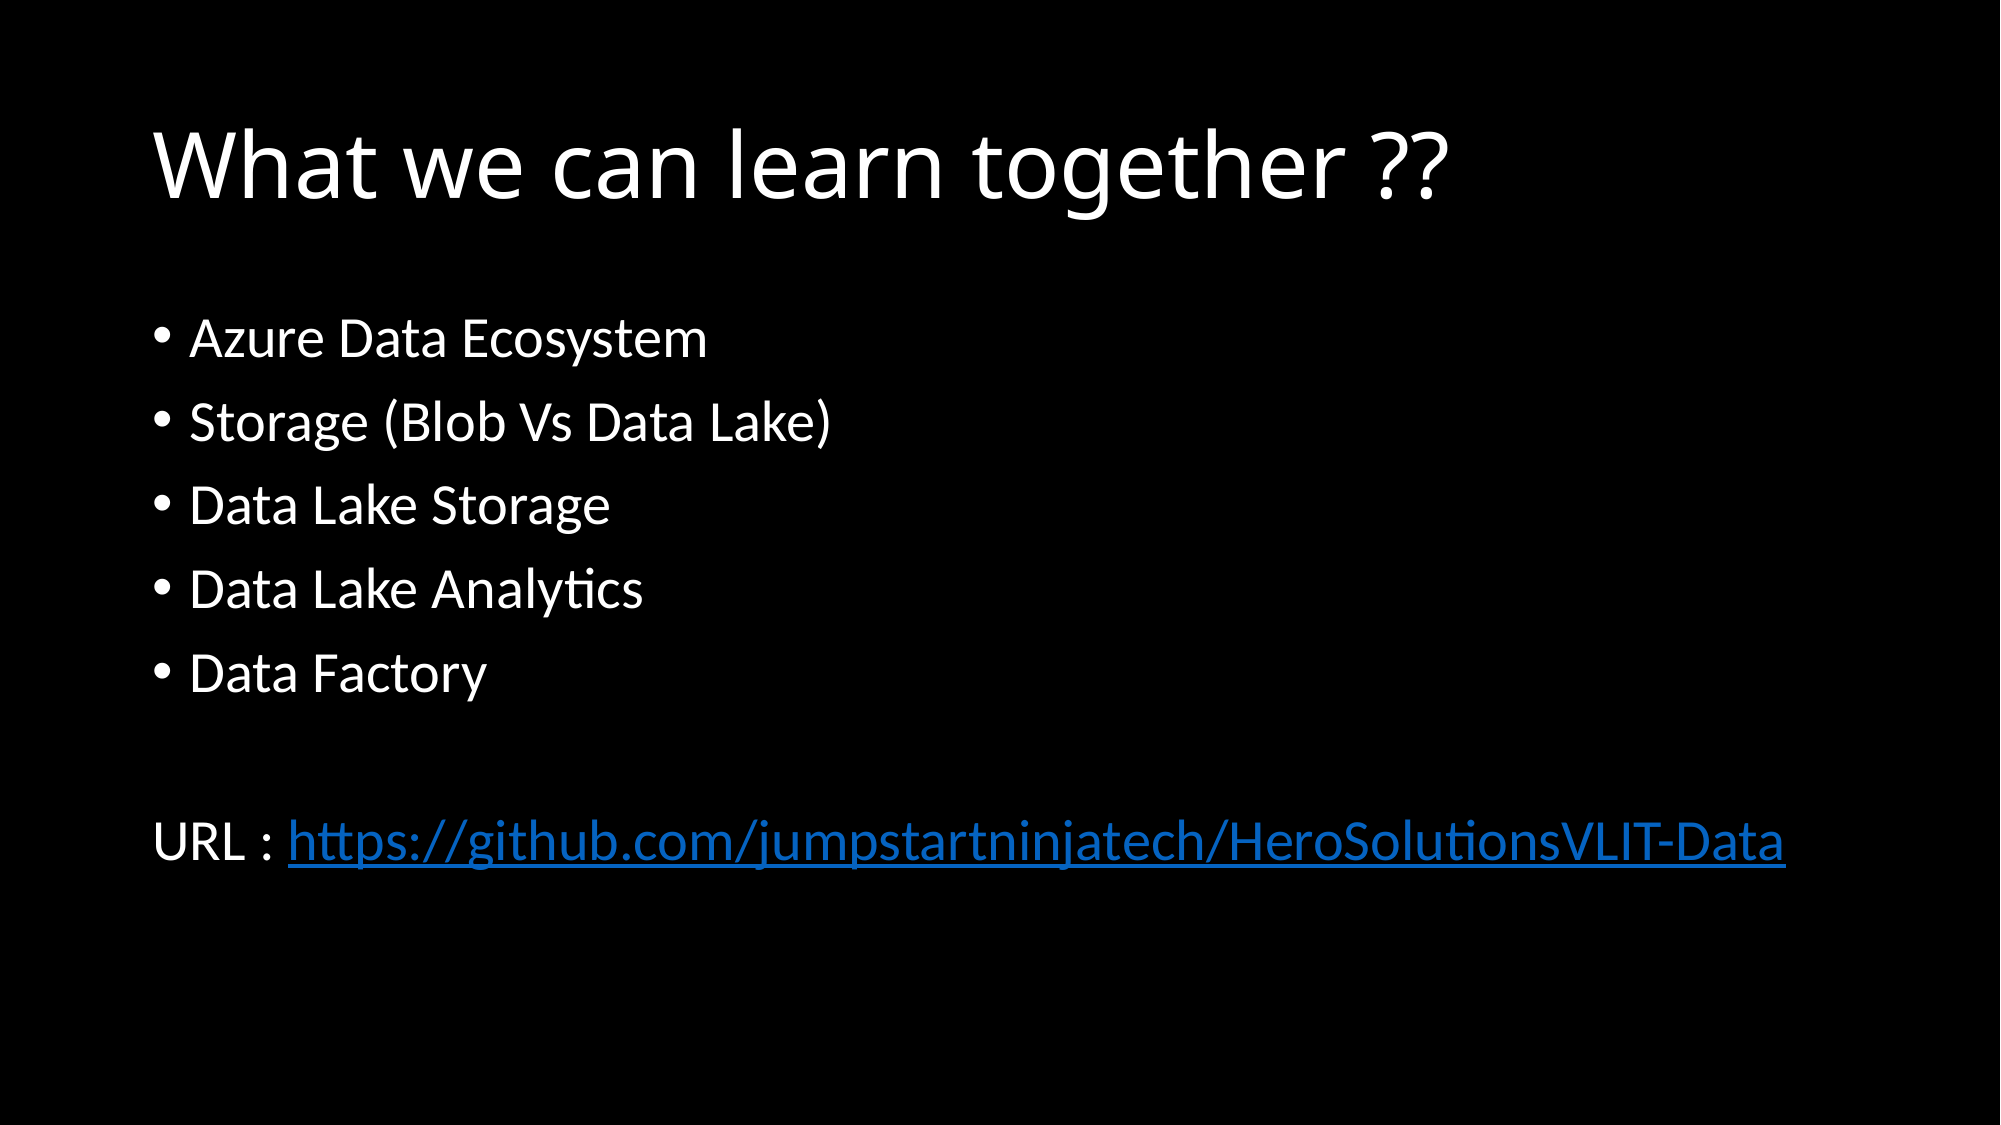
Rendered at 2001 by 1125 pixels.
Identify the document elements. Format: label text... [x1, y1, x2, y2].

title What we can learn together ?? [137, 59, 1863, 278]
list Azure Data Ecosystem Storage (Blob Vs Data Lake) Data Lake Storage Data Lake Analytics Data Factory URL : https://github.com/jumpstartninjatech/HeroSolutionsVLIT-Data [137, 299, 1863, 1014]
